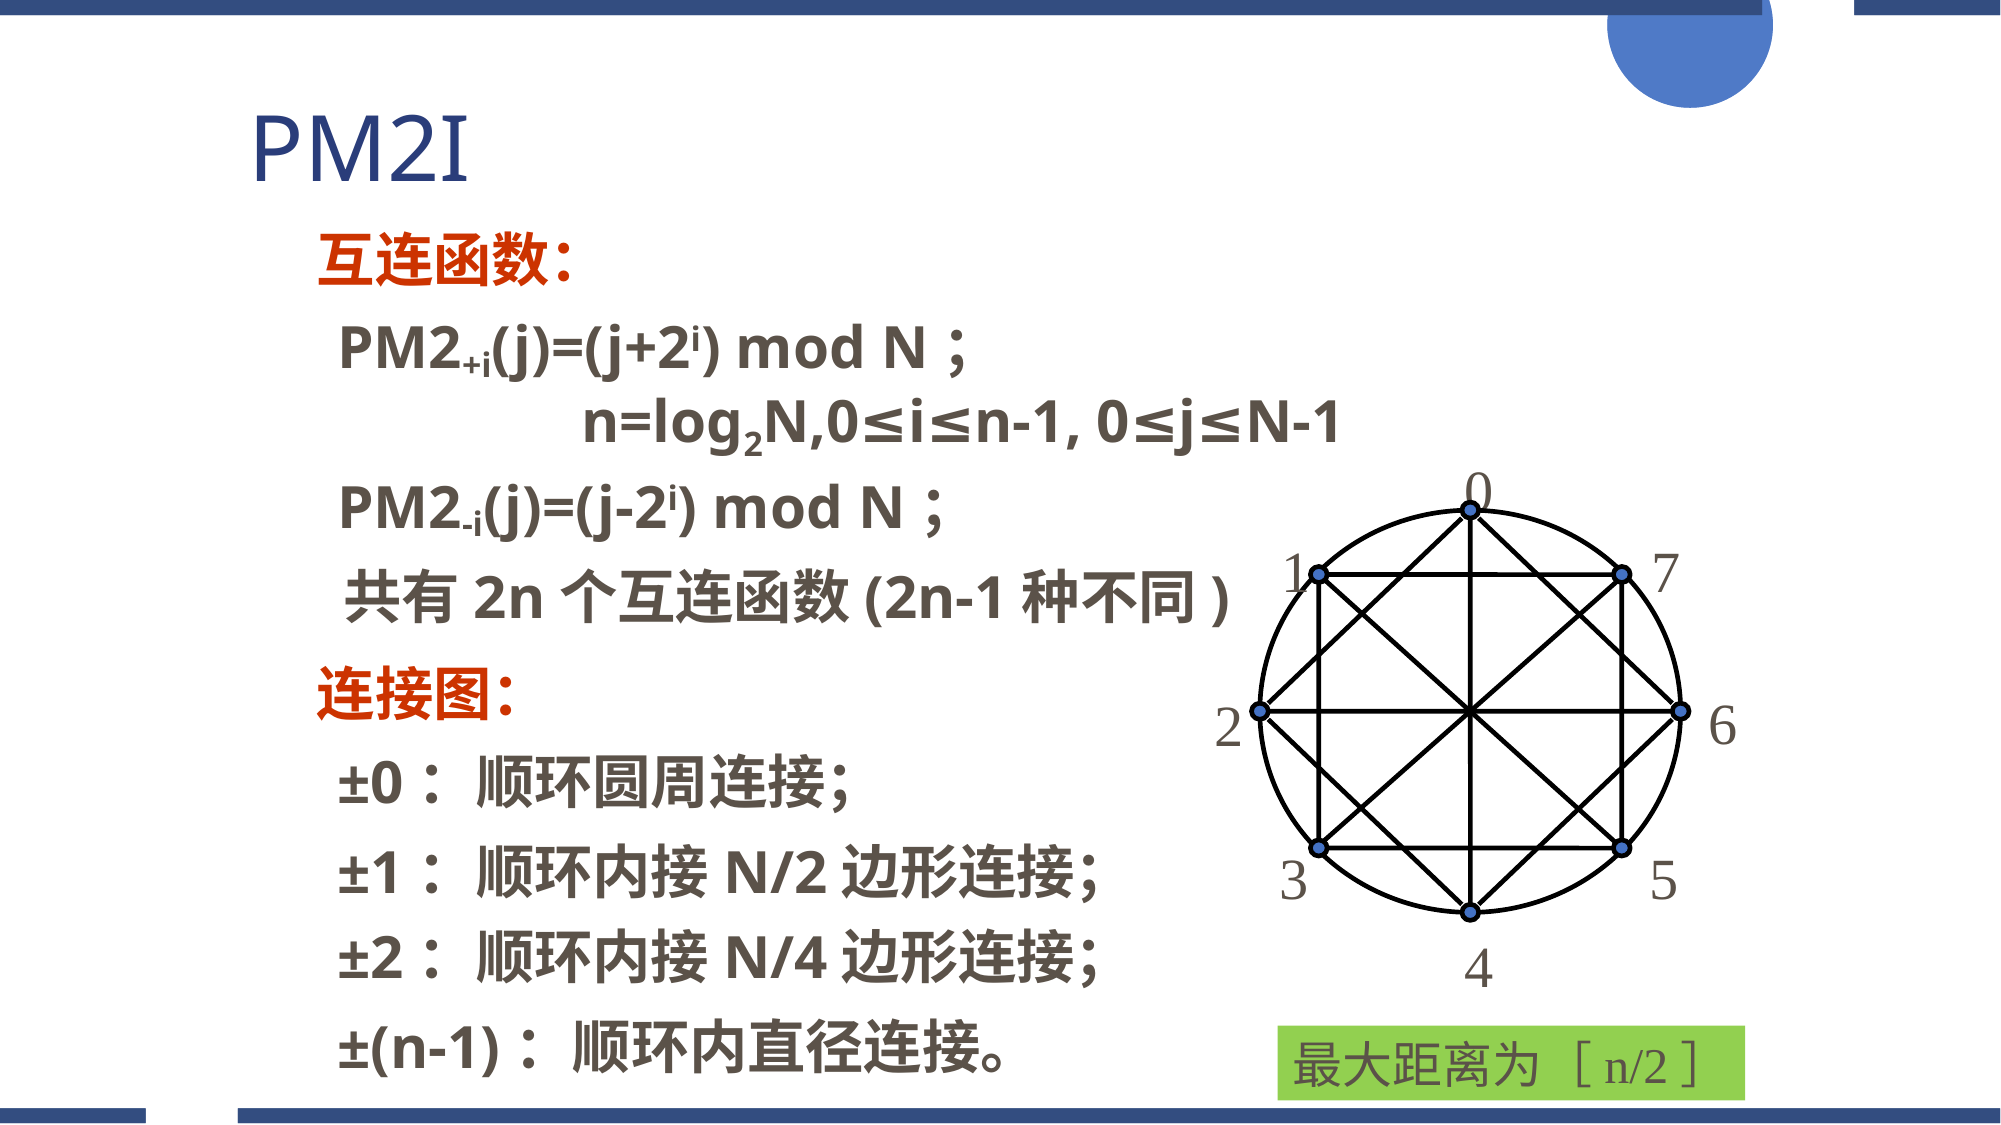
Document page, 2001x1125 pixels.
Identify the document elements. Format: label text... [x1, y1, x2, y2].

text_box PM2I [233, 81, 1509, 270]
text_box 互连函数： [261, 215, 1093, 301]
text_box ±2：顺环内接N/4边形连接； [261, 912, 1199, 998]
text_box ±0：顺环圆周连接； [261, 737, 1165, 823]
text_box 连接图： [261, 650, 571, 735]
text_box PM2-i(j)=(j-2i) mod N； [261, 462, 1199, 551]
text_box ±(n-1)：顺环内直径连接。 [261, 1002, 1212, 1088]
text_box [1199, 445, 1754, 1008]
text_box ±1：顺环内接N/2边形连接； [261, 827, 1199, 912]
text_box 最大距离为［n/2］ [1277, 1025, 1746, 1101]
text_box 共有2n个互连函数(2n-1种不同) [261, 552, 1199, 638]
text_box PM2+i(j)=(j+2i) mod N； n=log2N,0≤i≤n-1, 0≤j≤N-1 [261, 303, 1750, 462]
